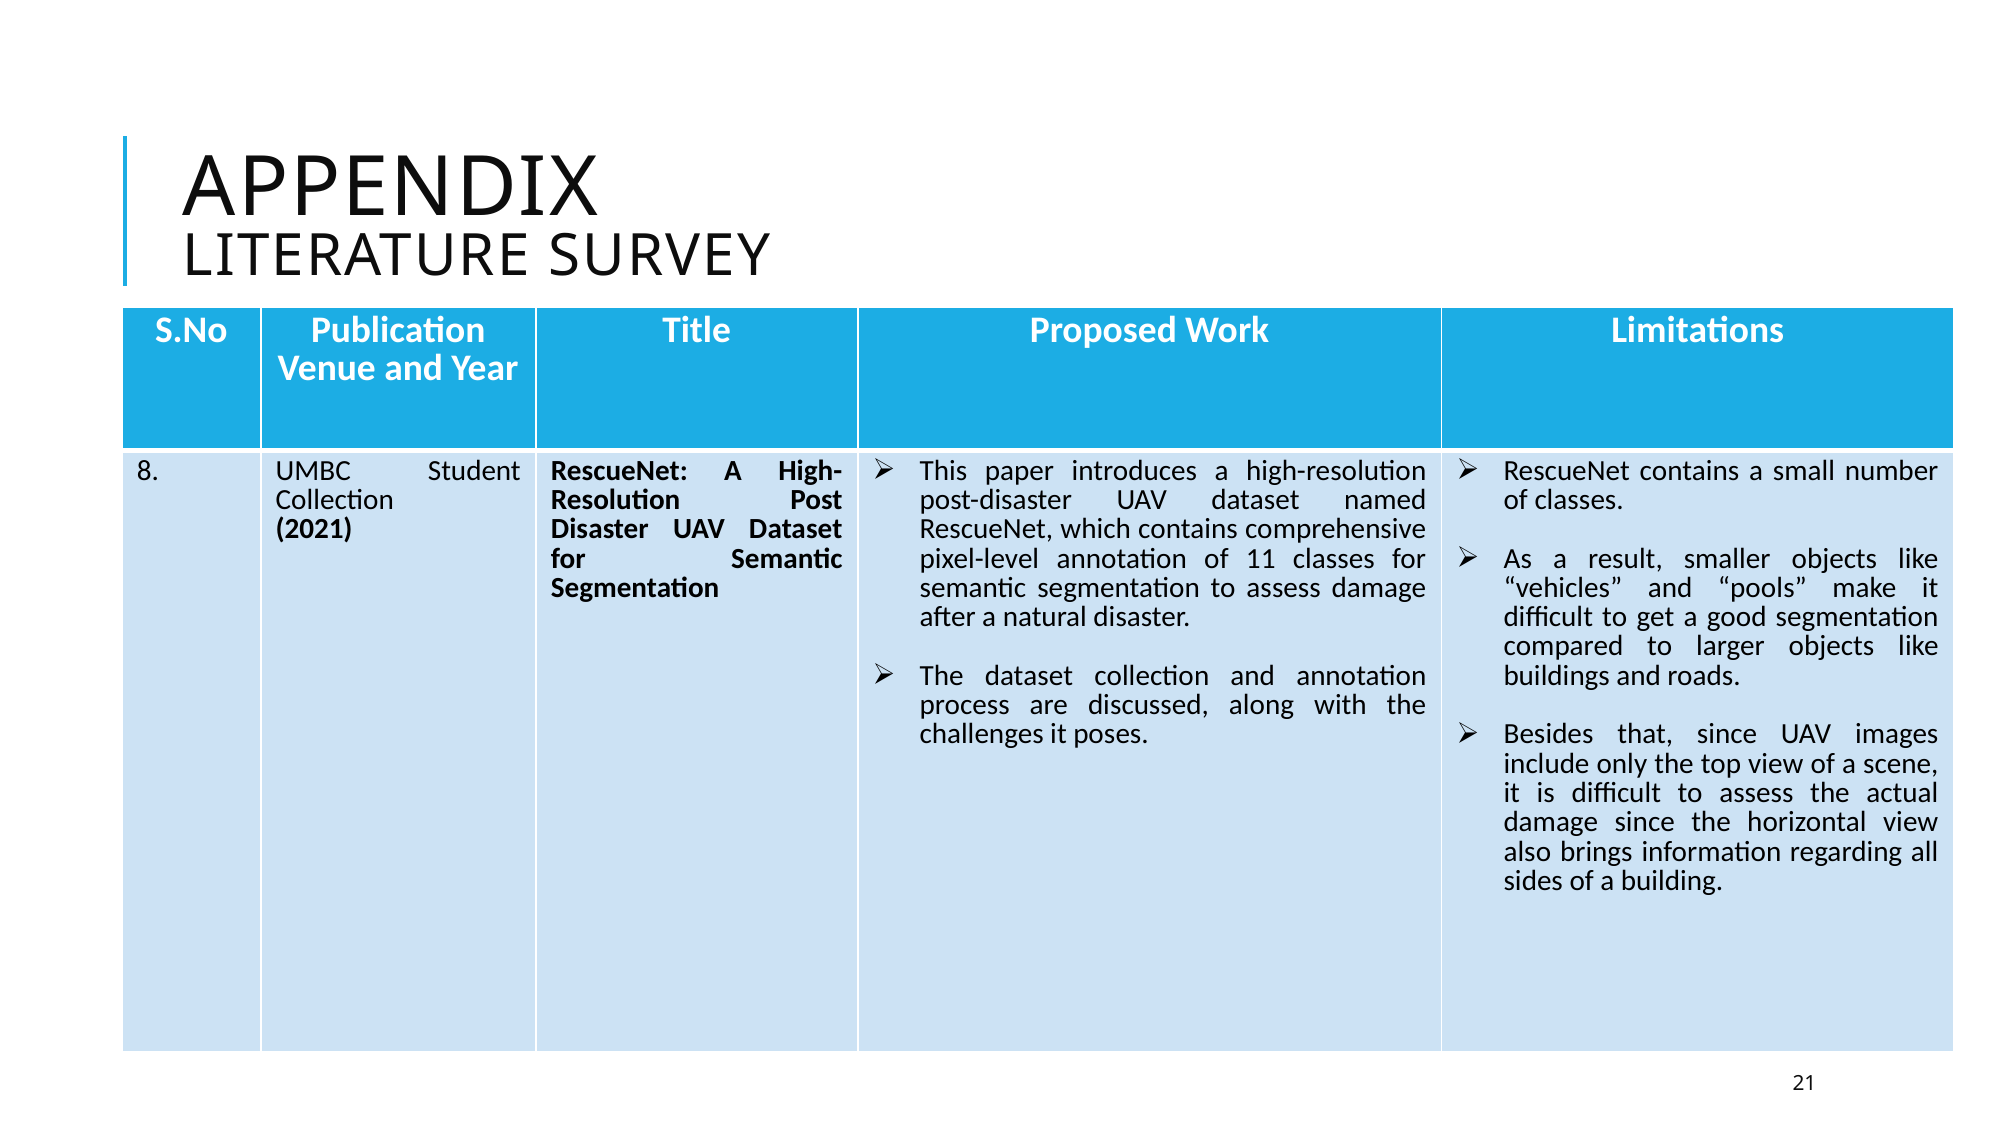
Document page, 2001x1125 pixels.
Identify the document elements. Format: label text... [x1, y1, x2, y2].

table_header Title [537, 308, 857, 448]
table_header Limitations [1442, 308, 1953, 448]
table_cell RescueNet: A High-Resolution Post Disaster UAV Dataset for Semantic Segmentation [537, 453, 857, 1051]
table_cell RescueNet contains a small number of classes. As a result, smaller objects like “vehicles” and “pools” make it difficult to get a good segmentation compared to larger objects like buildings and roads. Besides that, since UAV images include only the top view of a scene, it is difficult to assess the actual damage since the horizontal view also brings information regarding all sides of a building. [1442, 453, 1953, 1051]
table_header Publication Venue and Year [262, 308, 535, 448]
title Appendix LITERATURE SURVEY [168, 96, 1763, 306]
table_header Proposed Work [859, 308, 1441, 448]
table_header S.No [123, 308, 260, 448]
slide_number 21 [1777, 1061, 1938, 1107]
table_cell UMBC Student Collection (2021) [262, 453, 535, 1051]
table_cell This paper introduces a high-resolution post-disaster UAV dataset named RescueNet, which contains comprehensive pixel-level annotation of 11 classes for semantic segmentation to assess damage after a natural disaster. The dataset collection and annotation process are discussed, along with the challenges it poses. [859, 453, 1441, 1051]
table_cell 8. [123, 453, 260, 1051]
